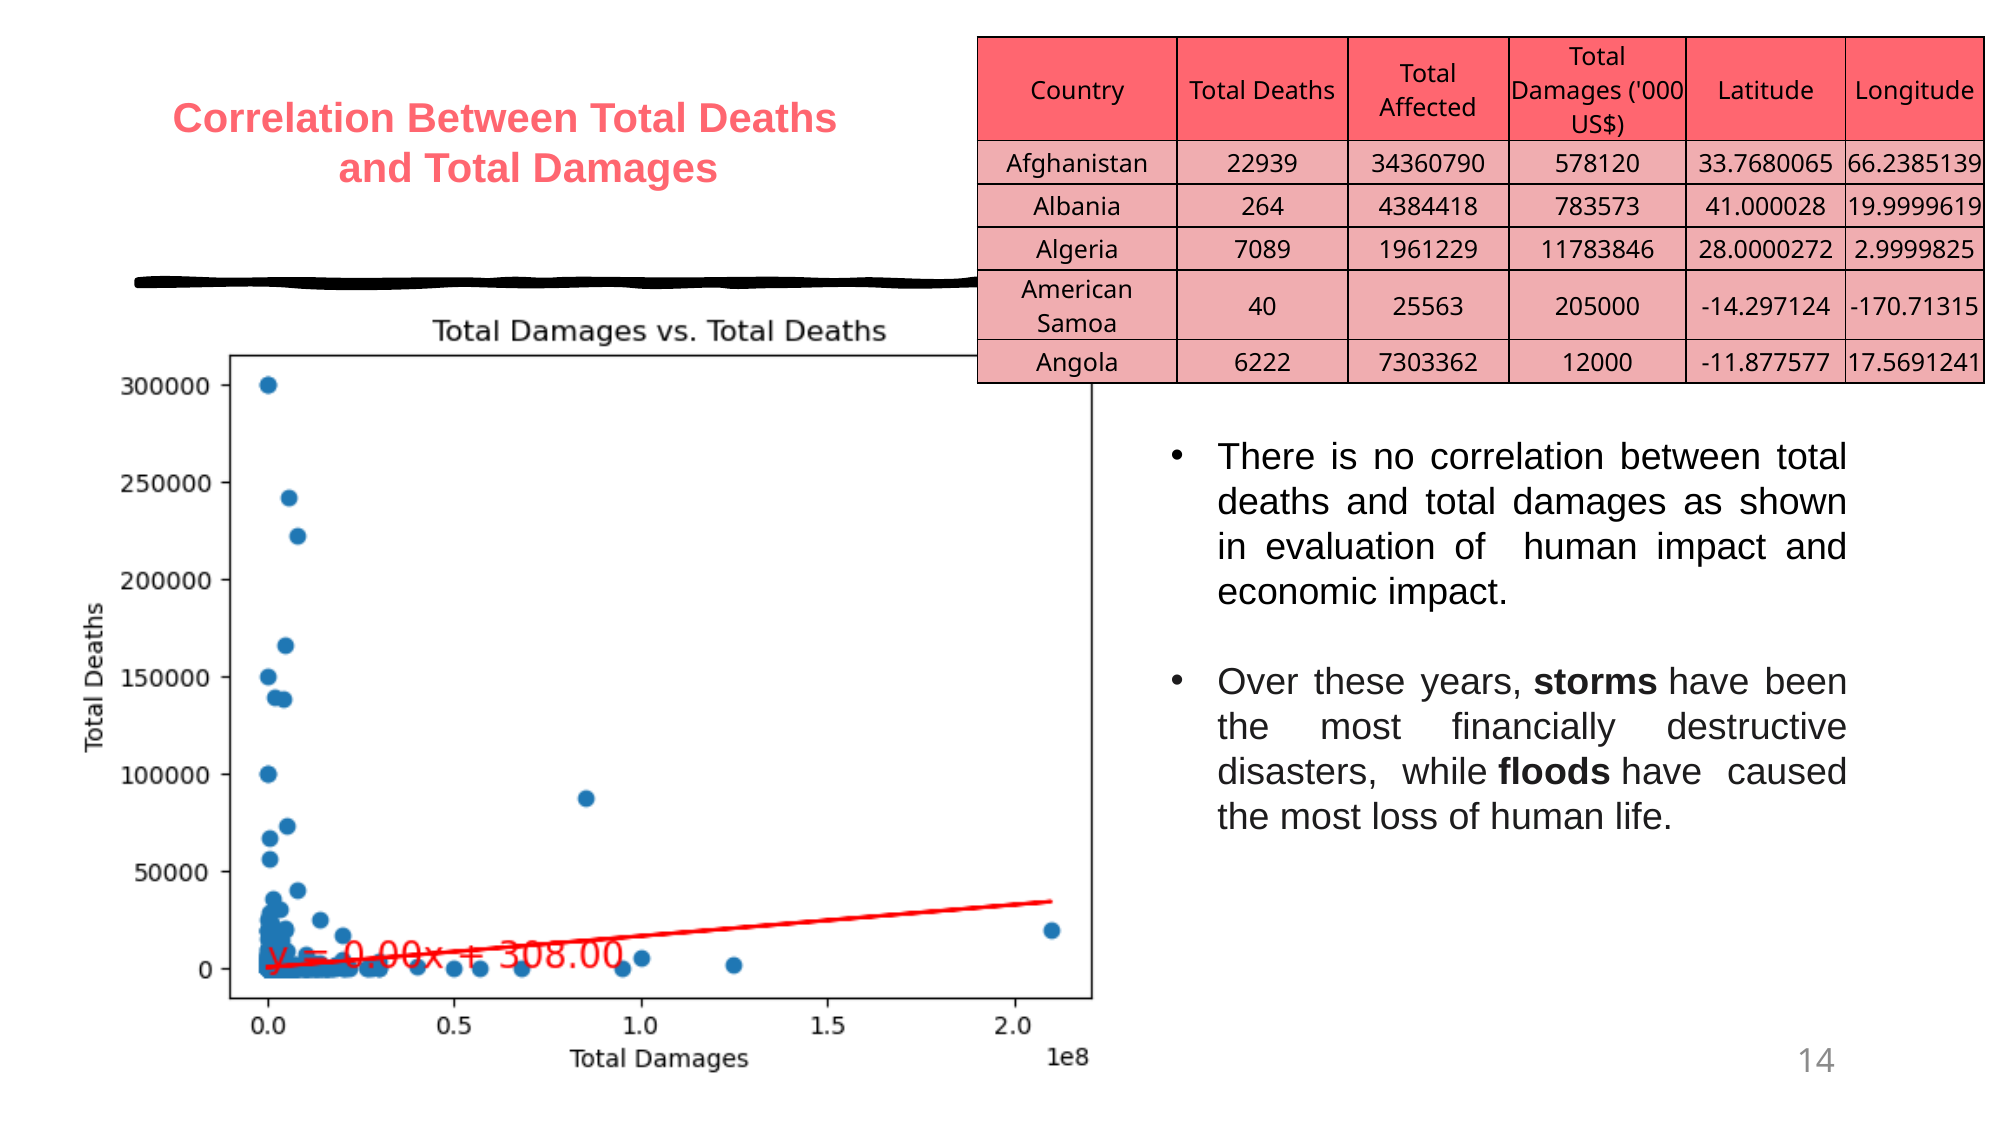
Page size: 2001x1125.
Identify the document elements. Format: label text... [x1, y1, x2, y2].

table_cell 40 [1178, 271, 1347, 339]
table_cell 6222 [1178, 340, 1347, 382]
table_header Total Affected [1349, 38, 1508, 140]
table_cell 205000 [1510, 271, 1685, 339]
slide_number 14 [1399, 1032, 1850, 1093]
table_cell Angola [1107, 340, 1176, 382]
table_cell 264 [1178, 185, 1347, 226]
table_cell 22939 [1178, 141, 1347, 183]
table_header Latitude [1687, 38, 1845, 140]
table_cell 783573 [1510, 185, 1685, 226]
title Correlation Between Total Deaths and Total Damages [0, 6, 1380, 277]
table_cell 66.2385139 [1846, 141, 1983, 183]
table_header Longitude [1846, 38, 1983, 140]
table_cell 17.5691241 [1846, 340, 1983, 382]
table_cell 2.9999825 [1846, 228, 1983, 269]
table_cell 33.7680065 [1687, 141, 1845, 183]
table_header Total Deaths [1178, 38, 1347, 140]
table_cell 41.000028 [1687, 185, 1845, 226]
table_cell Algeria [978, 228, 1176, 269]
table_cell -170.71315 [1846, 271, 1983, 339]
table_cell 19.9999619 [1846, 185, 1983, 226]
text_box There is no correlation between total deaths and total damages as shown in evaluation of human impact and economic impact. Over these years, storms have been the most financially destructive disasters, while floods have caused the most loss of human life. [1155, 424, 1863, 890]
table_cell 7089 [1178, 228, 1347, 269]
table_cell Afghanistan [978, 141, 1176, 183]
table_cell 25563 [1349, 271, 1508, 339]
table_cell -11.877577 [1687, 340, 1845, 382]
table_cell 11783846 [1510, 228, 1685, 269]
table_header Country [978, 38, 1176, 140]
table_cell American Samoa [978, 271, 1176, 339]
table_header Total Damages ('000 US$) [1510, 38, 1685, 140]
table_cell 4384418 [1349, 185, 1508, 226]
picture [68, 303, 1107, 1090]
table_cell 28.0000272 [1687, 228, 1845, 269]
table_cell -14.297124 [1687, 271, 1845, 339]
table_cell Albania [978, 185, 1176, 226]
table_cell 34360790 [1349, 141, 1508, 183]
table_cell 7303362 [1349, 340, 1508, 382]
table_cell 12000 [1510, 340, 1685, 382]
table_cell 578120 [1510, 141, 1685, 183]
table_cell 1961229 [1349, 228, 1508, 269]
